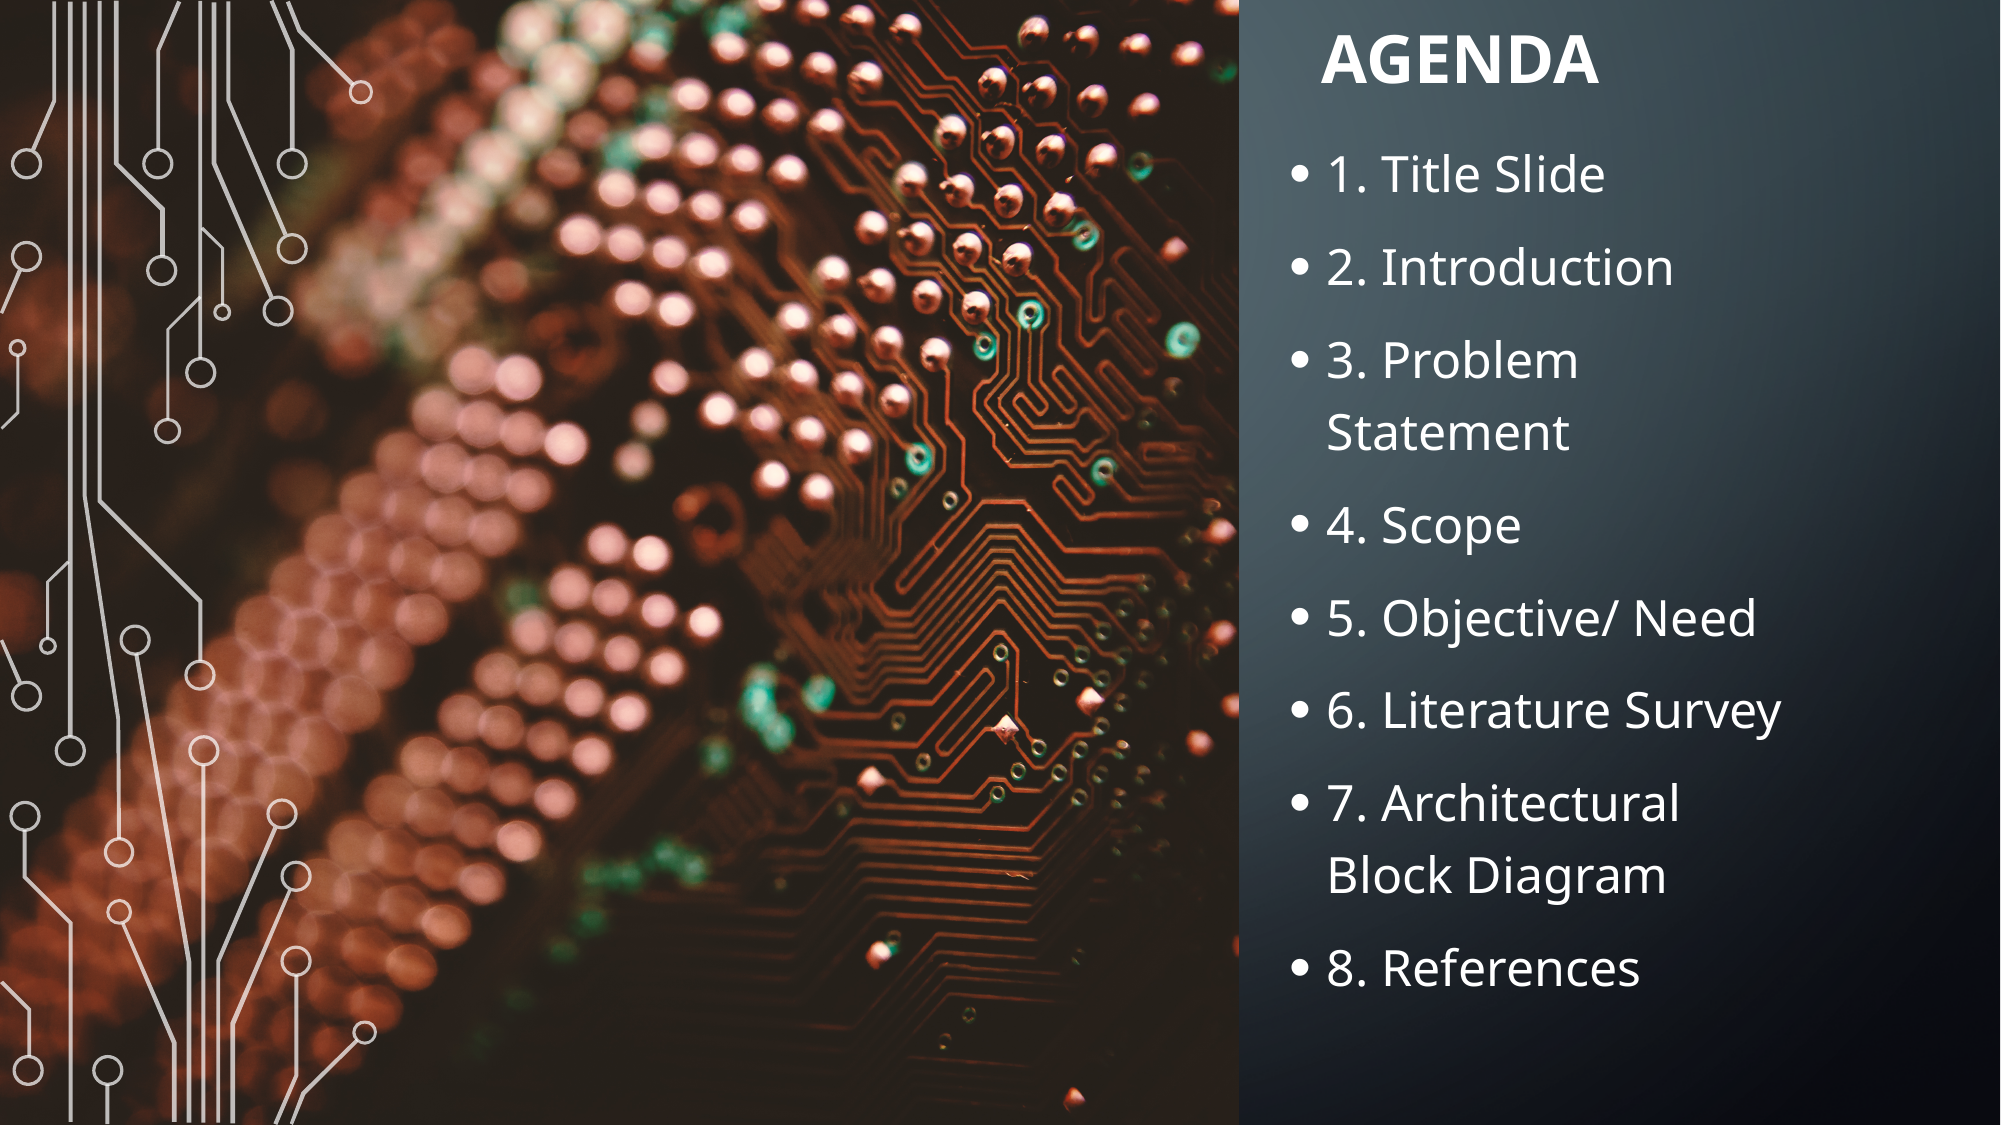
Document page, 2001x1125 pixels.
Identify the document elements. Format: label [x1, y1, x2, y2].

text_box [1240, 0, 2000, 1125]
text_box [0, 0, 379, 1125]
picture [379, 0, 1240, 1125]
